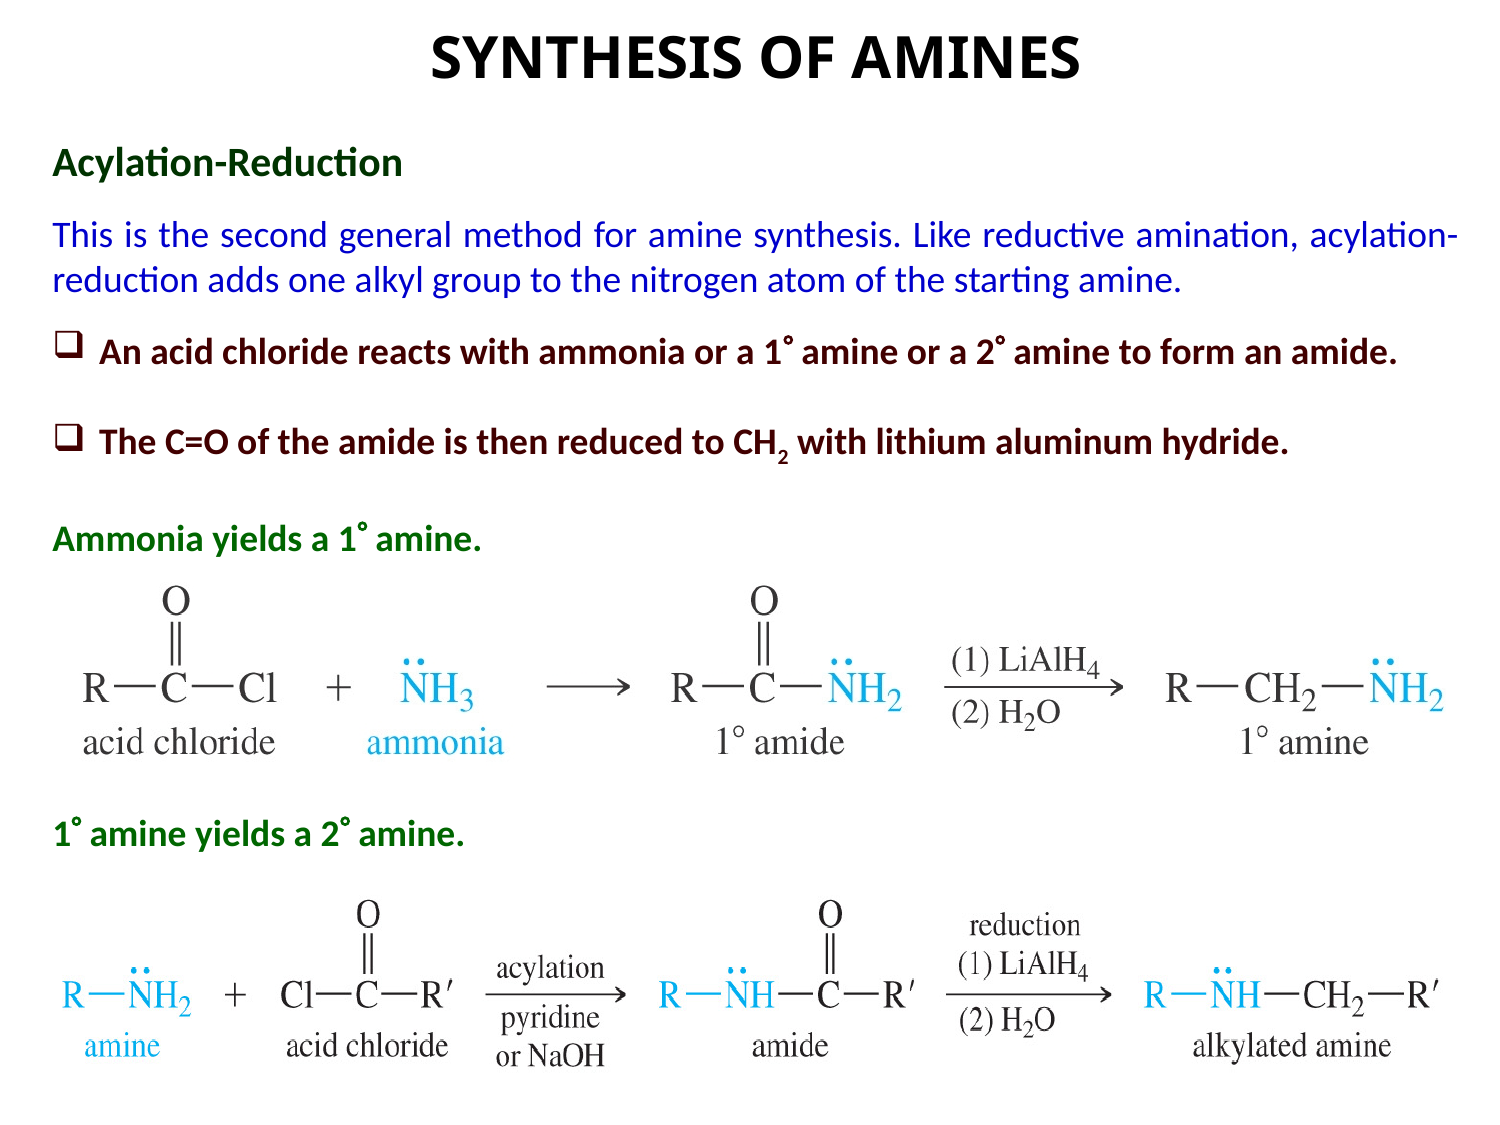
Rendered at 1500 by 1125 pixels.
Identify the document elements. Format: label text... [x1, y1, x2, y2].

text_box SYNTHESIS OF AMINES Acylation-Reduction This is the second general method for amine synthesis. Like reductive amination, acylation-reduction adds one alkyl group to the nitrogen atom of the starting amine. An acid chloride reacts with ammonia or a 1 amine or a 2 amine to form an amide. The C=O of the amide is then reduced to CH2 with lithium aluminum hydride. Ammonia yields a 1 amine. 1 amine yields a 2 amine. [37, 12, 1475, 906]
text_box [49, 574, 1451, 1088]
